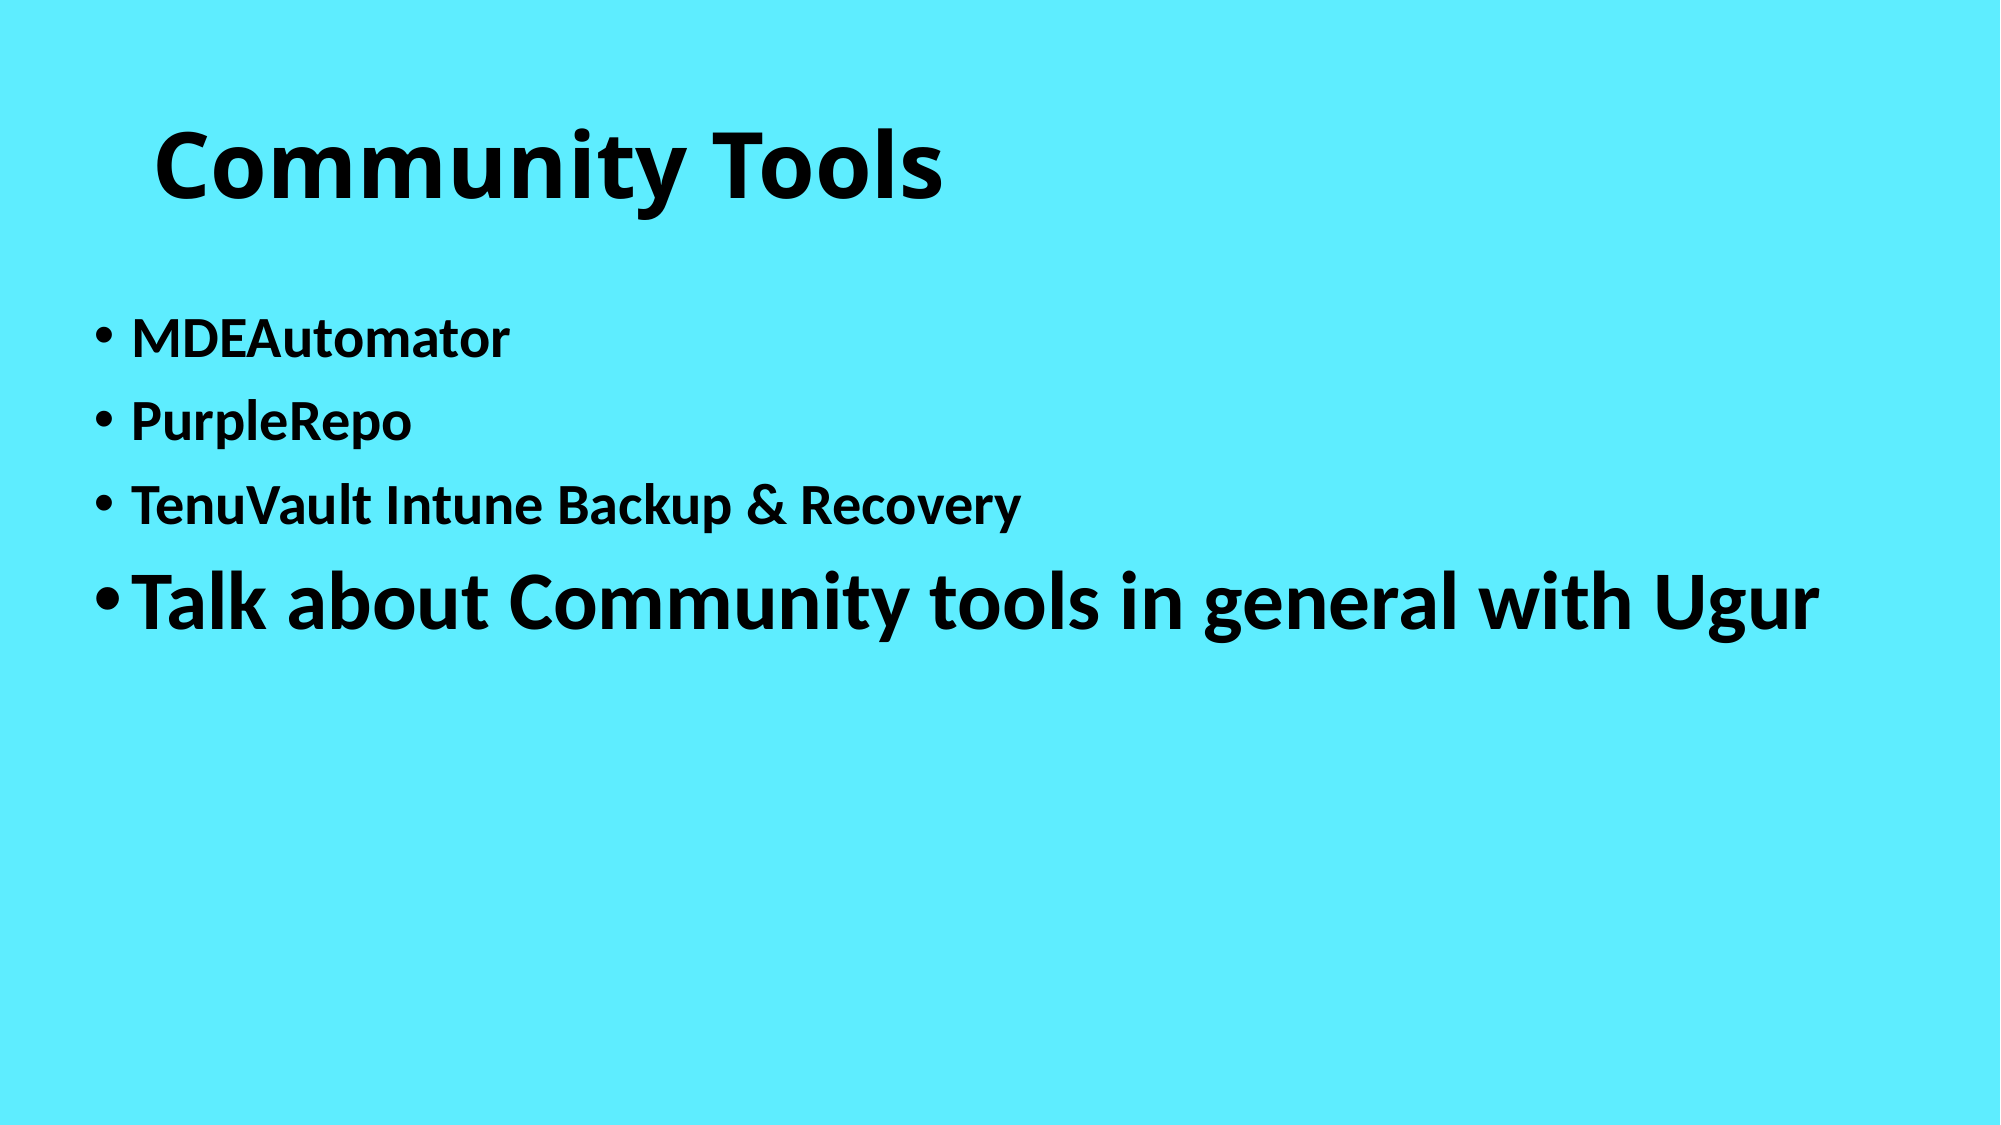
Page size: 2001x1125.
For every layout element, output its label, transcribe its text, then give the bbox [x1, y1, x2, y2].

list MDEAutomator PurpleRepo TenuVault Intune Backup & Recovery Talk about Community tools in general with Ugur [79, 299, 1976, 1014]
title Community Tools [137, 59, 1863, 278]
